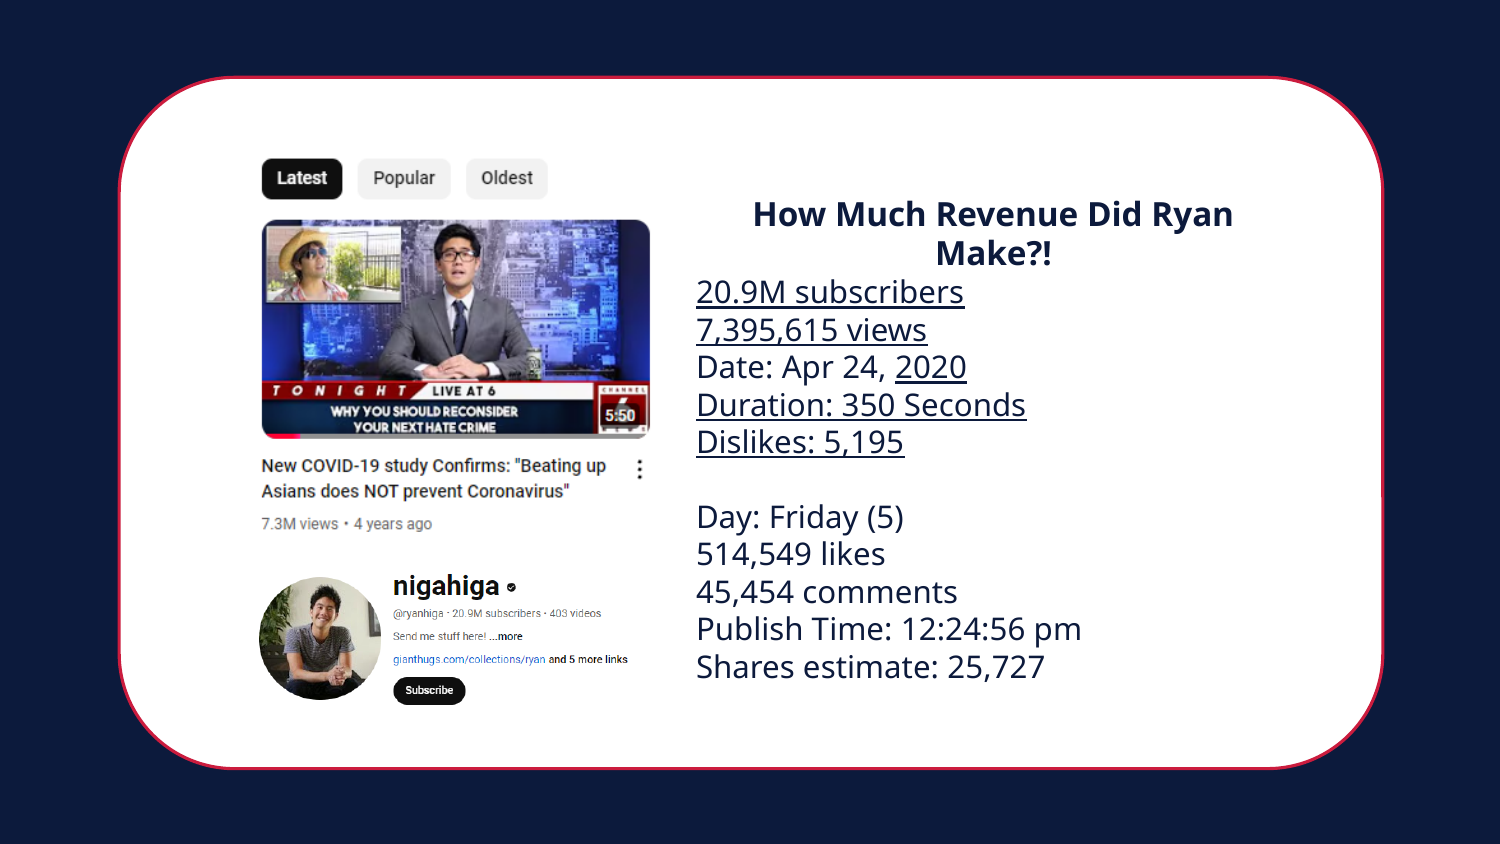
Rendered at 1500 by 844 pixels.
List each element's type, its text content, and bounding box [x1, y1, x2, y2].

picture [234, 146, 659, 547]
picture [254, 560, 639, 712]
title How Much Revenue Did Ryan Make?! 20.9M subscribers 7,395,615 views Date: Apr 24, 2020 Duration: 350 Seconds Dislikes: 5,195 Day: Friday (5) 514,549 likes 45,454 comments Publish Time: 12:24:56 pm Shares estimate: 25,727 [681, 165, 1307, 712]
